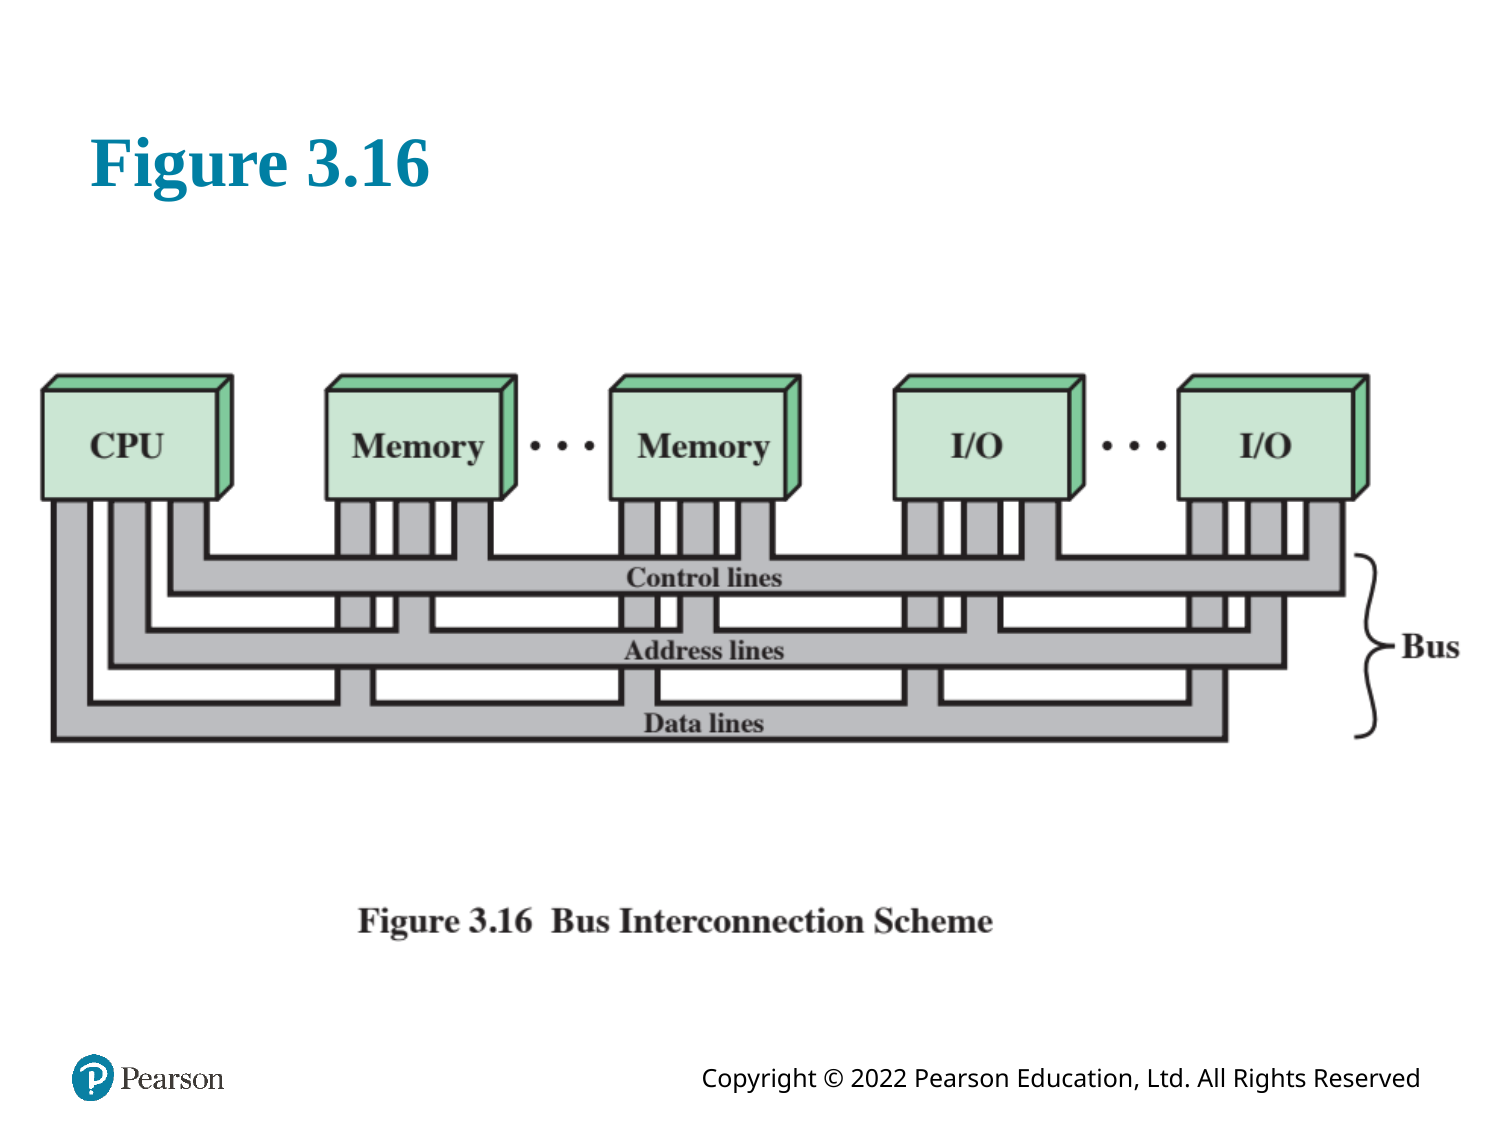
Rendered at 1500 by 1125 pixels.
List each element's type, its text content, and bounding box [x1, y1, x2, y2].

picture [72, 1054, 88, 1070]
picture [0, 302, 1500, 989]
picture [72, 1088, 82, 1101]
picture [99, 1054, 224, 1101]
picture [81, 1063, 106, 1088]
title Figure 3.16 [75, 35, 1425, 216]
